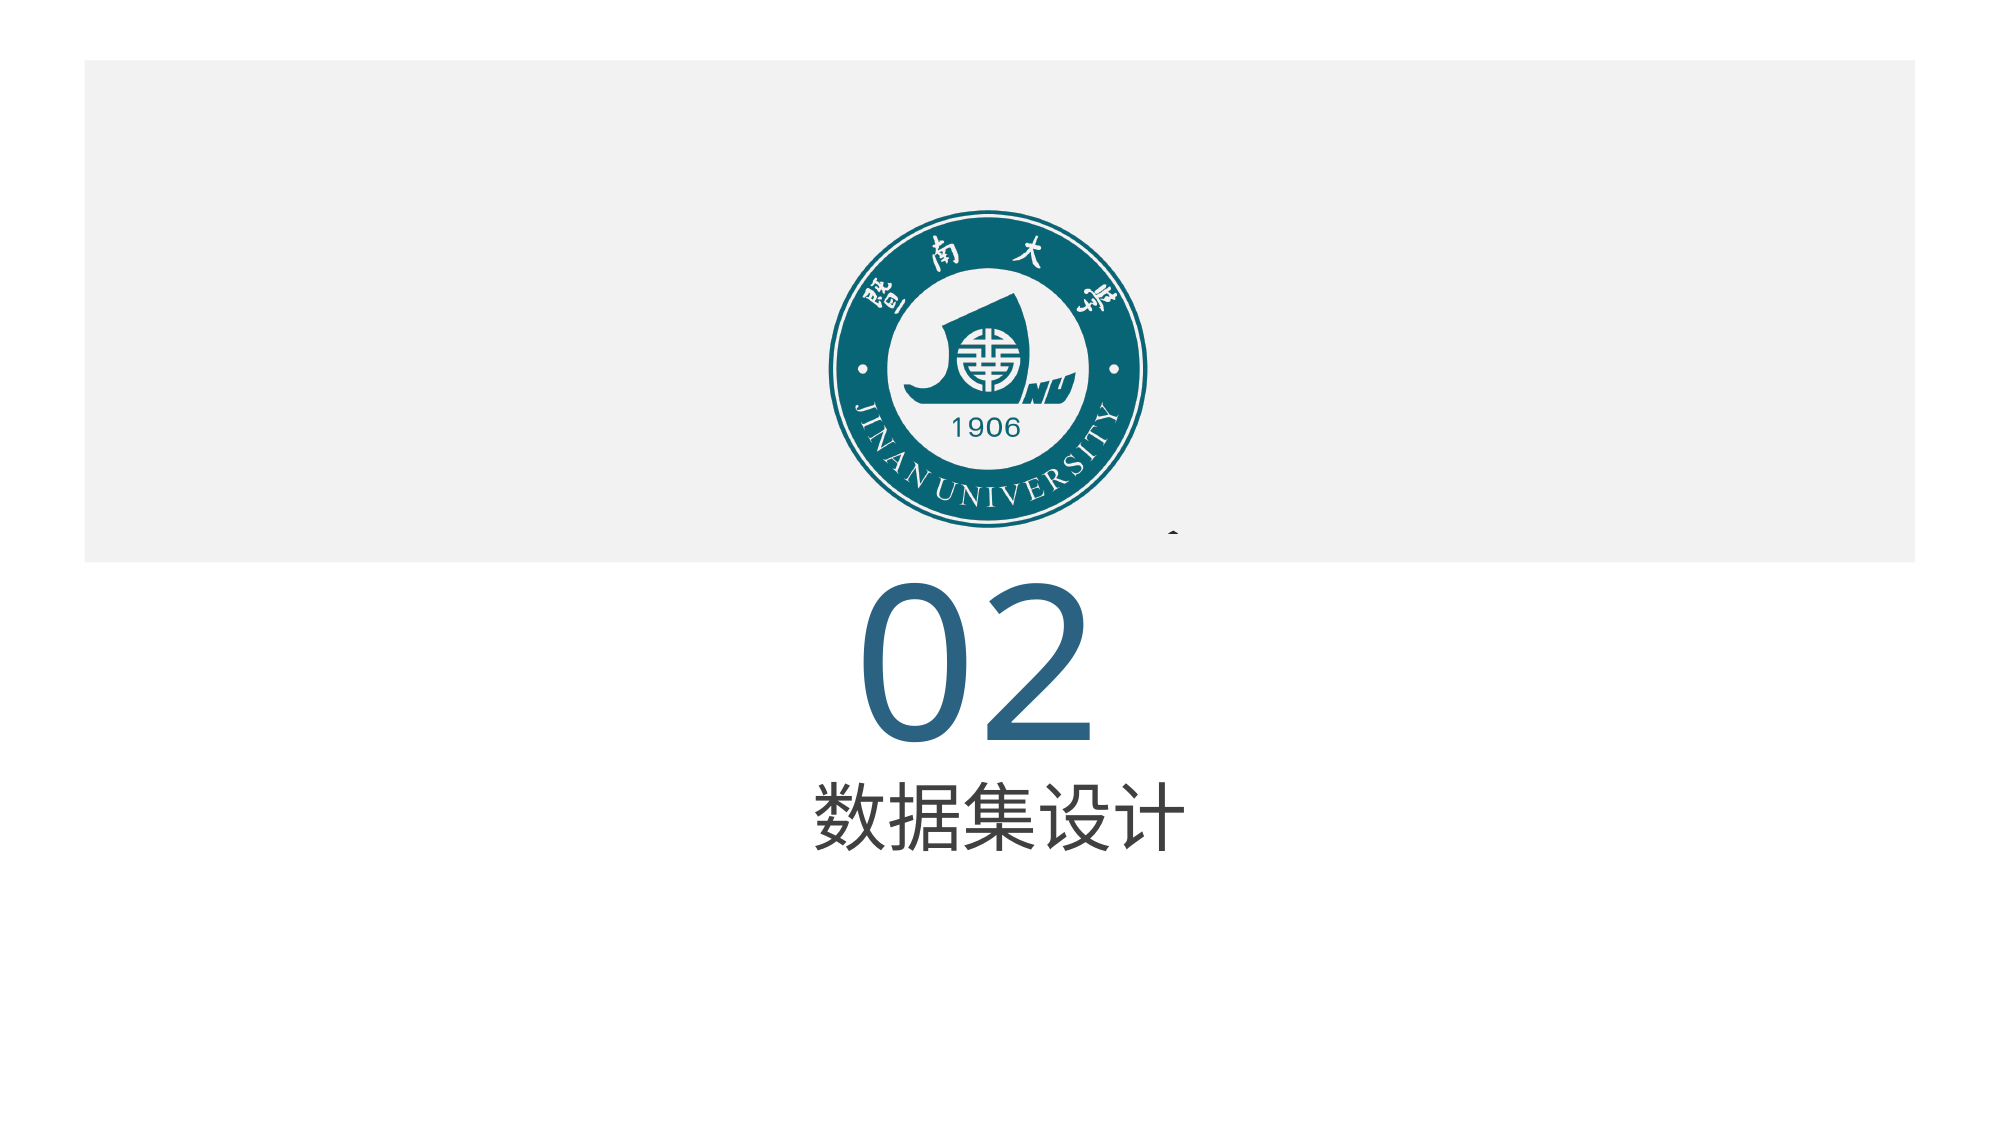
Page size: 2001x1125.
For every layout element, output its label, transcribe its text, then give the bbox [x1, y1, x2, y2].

text_box [84, 59, 1916, 563]
text_box 数据集设计 [797, 762, 1203, 868]
text_box 02 [839, 535, 1117, 762]
picture [772, 210, 1199, 535]
